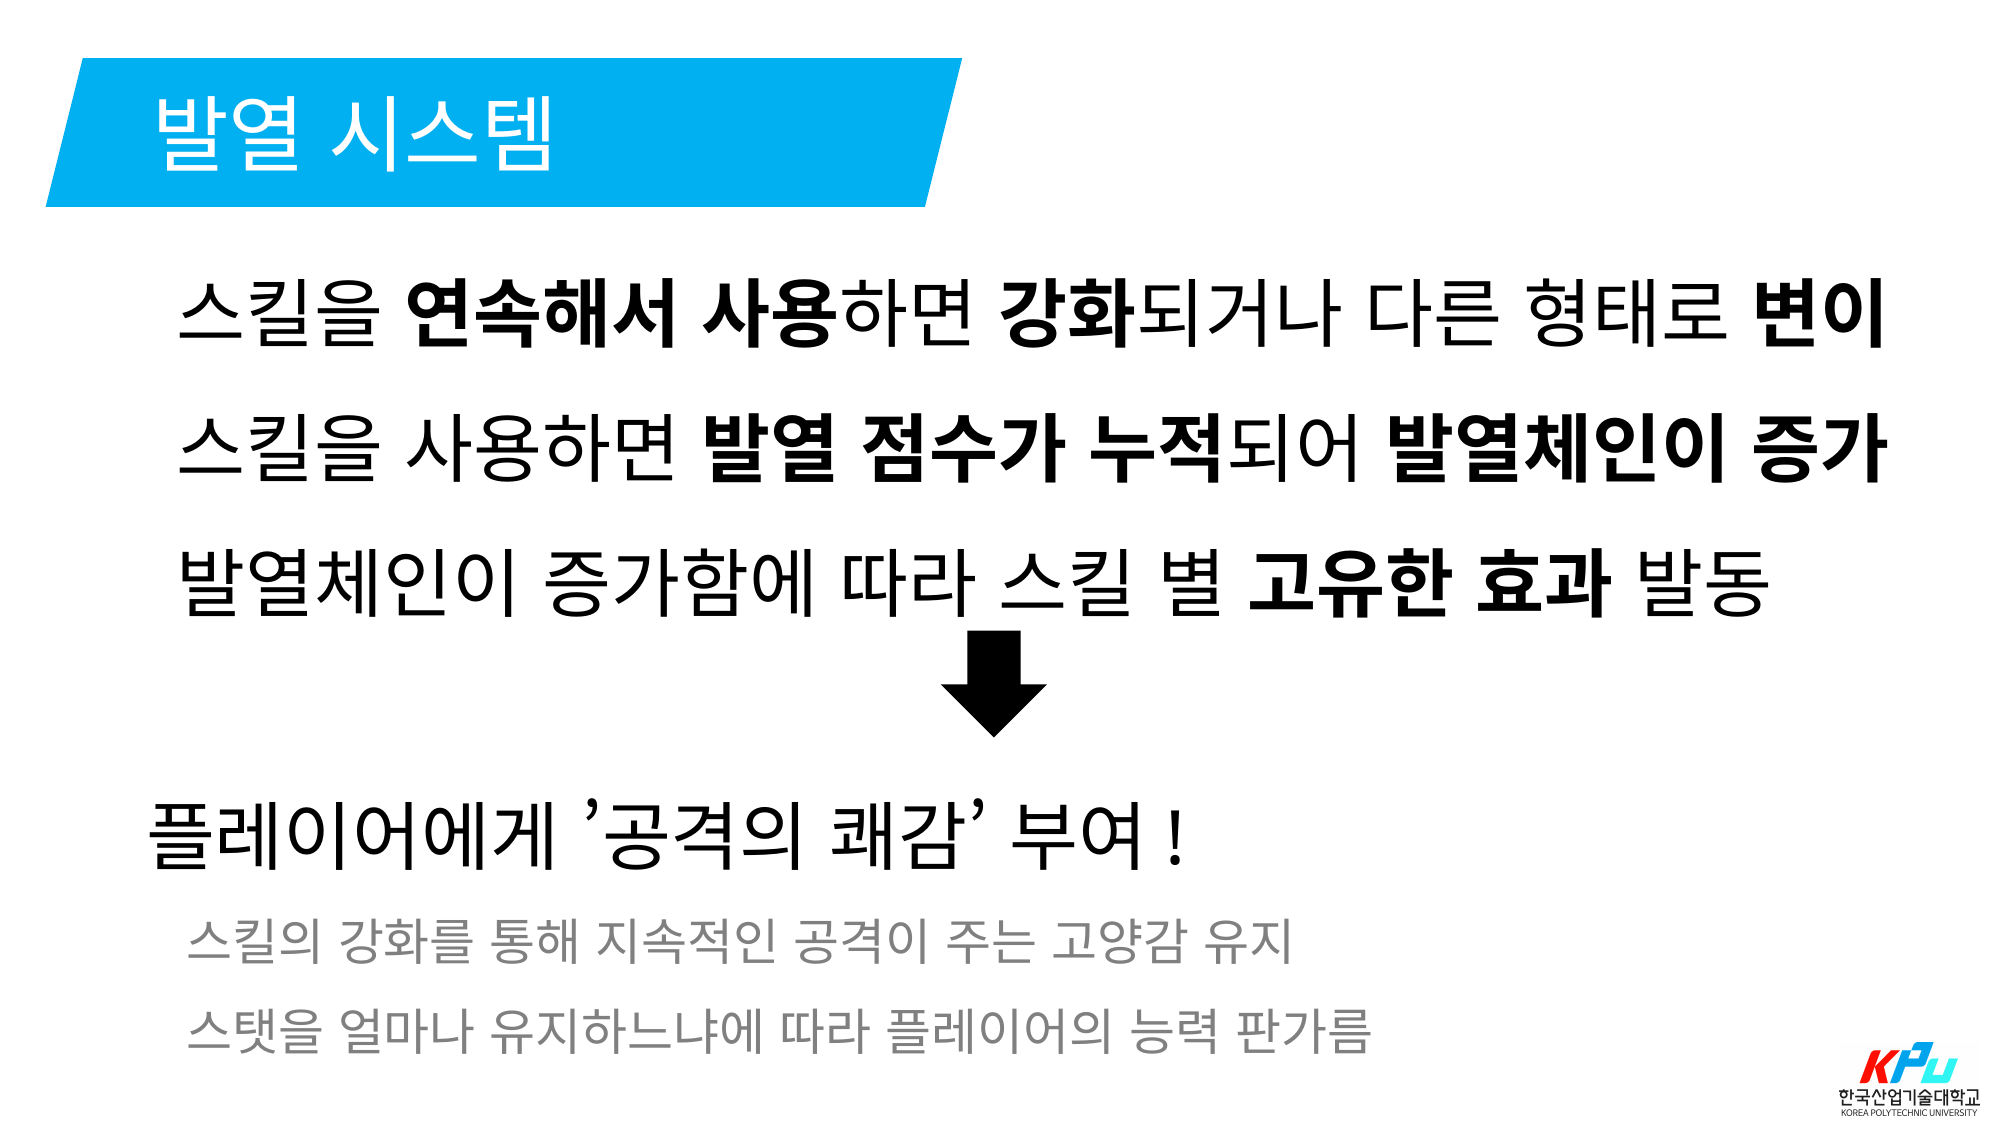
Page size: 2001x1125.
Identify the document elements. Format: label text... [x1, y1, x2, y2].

text_box 플레이어에게 ’공격의 쾌감’ 부여! 스킬의 강화를 통해 지속적인 공격이 주는 고양감 유지 스탯을 얼마나 유지하느냐에 따라 플레이어의 능력 판가름 [0, 737, 1390, 1061]
picture [1910, 1051, 1920, 1058]
text_box [938, 629, 1050, 740]
picture [1839, 1042, 1980, 1116]
text_box 발열 시스템 [44, 57, 964, 208]
text_box 스킬을 연속해서 사용하면 강화되거나 다른 형태로 변이 스킬을 사용하면 발열 점수가 누적되어 발열체인이 증가 발열체인이 증가함에 따라 스킬 별 고유한 효과 발동 [0, 214, 1905, 627]
